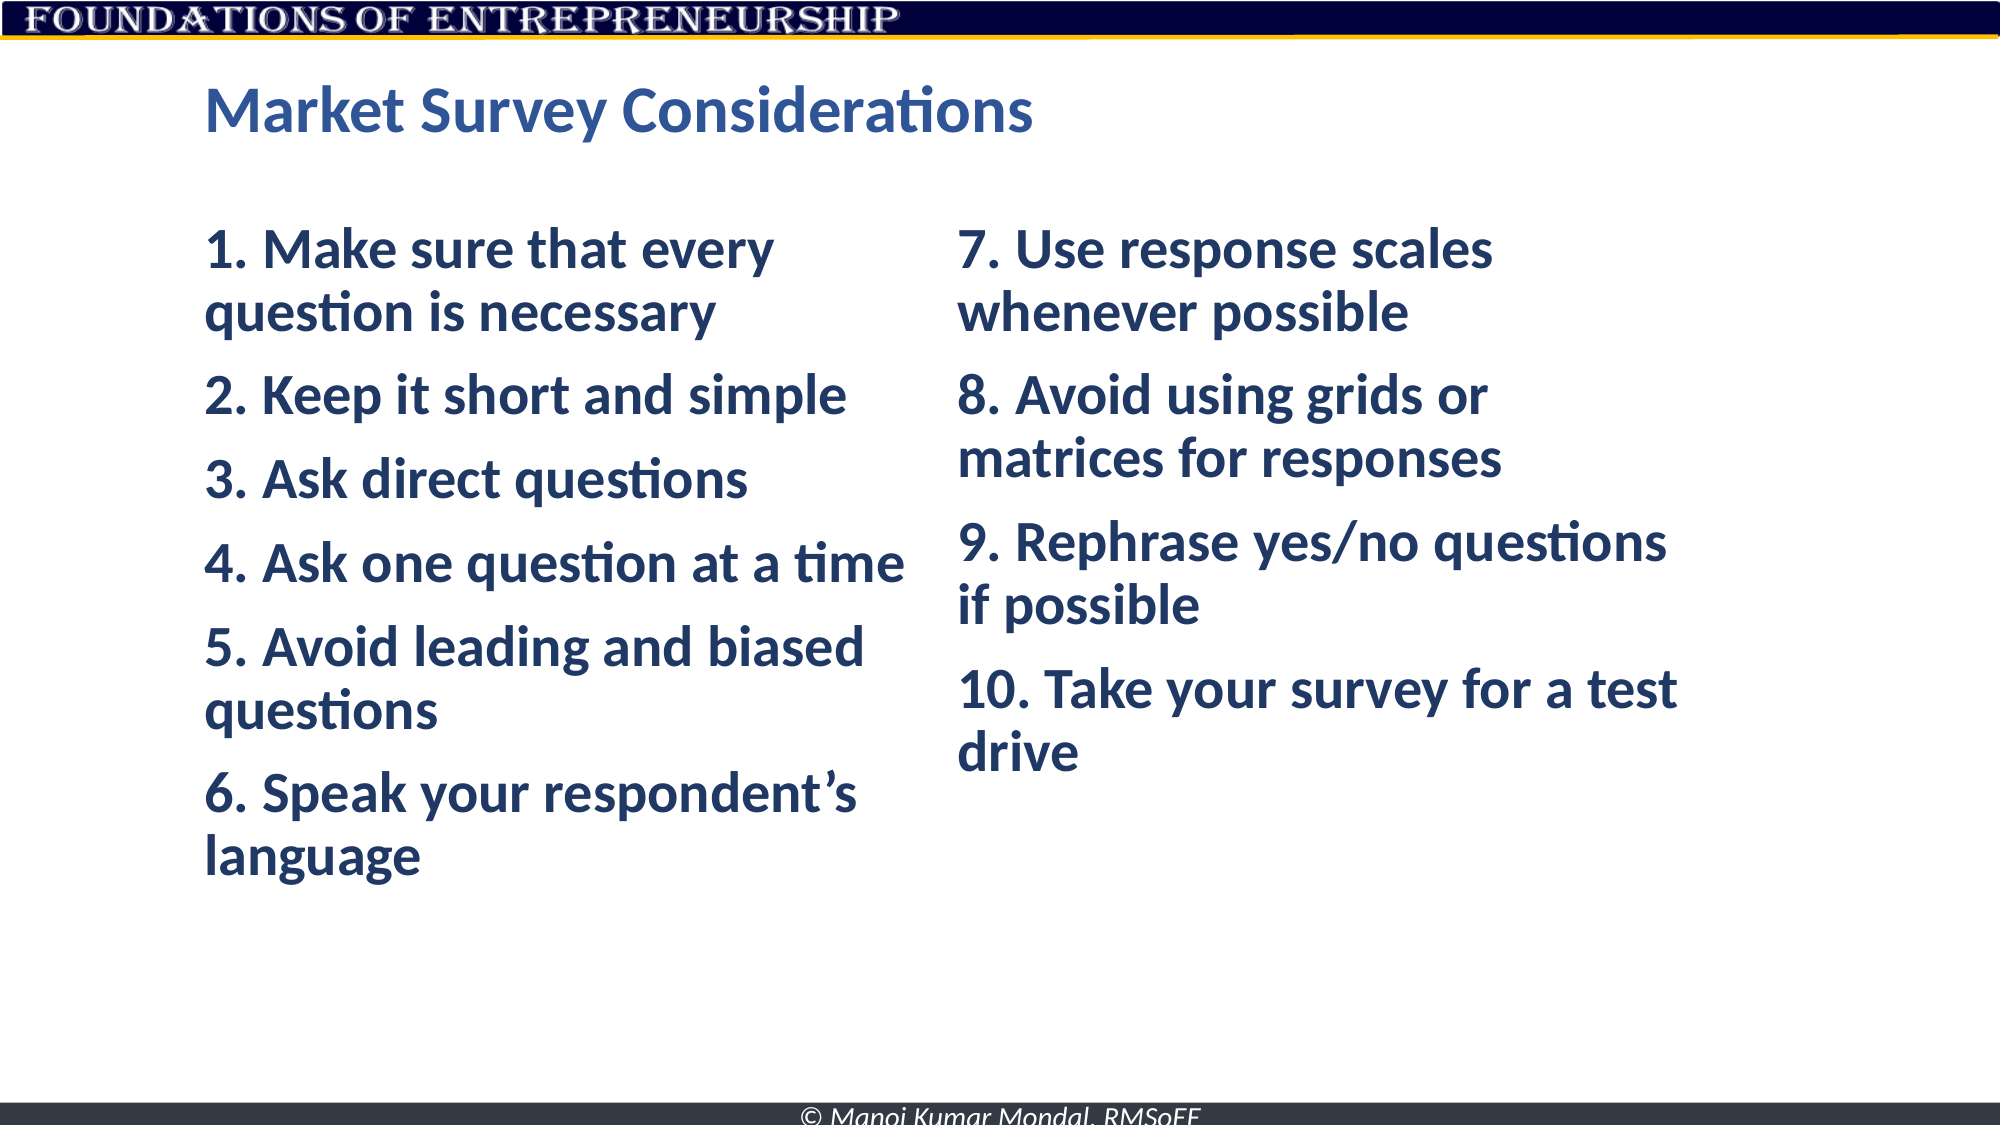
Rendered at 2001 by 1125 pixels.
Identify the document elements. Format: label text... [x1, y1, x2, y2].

list 1. Make sure that every question is necessary 2. Keep it short and simple 3. Ask direct questions 4. Ask one question at a time 5. Avoid leading and biased questions 6. Speak your respondent’s language 7. Use response scales whenever possible 8. Avoid using grids or matrices for responses 9. Rephrase yes/no questions if possible 10. Take your survey for a test drive [189, 210, 1726, 978]
title Market Survey Considerations [189, 64, 1365, 159]
picture [0, 0, 2000, 42]
